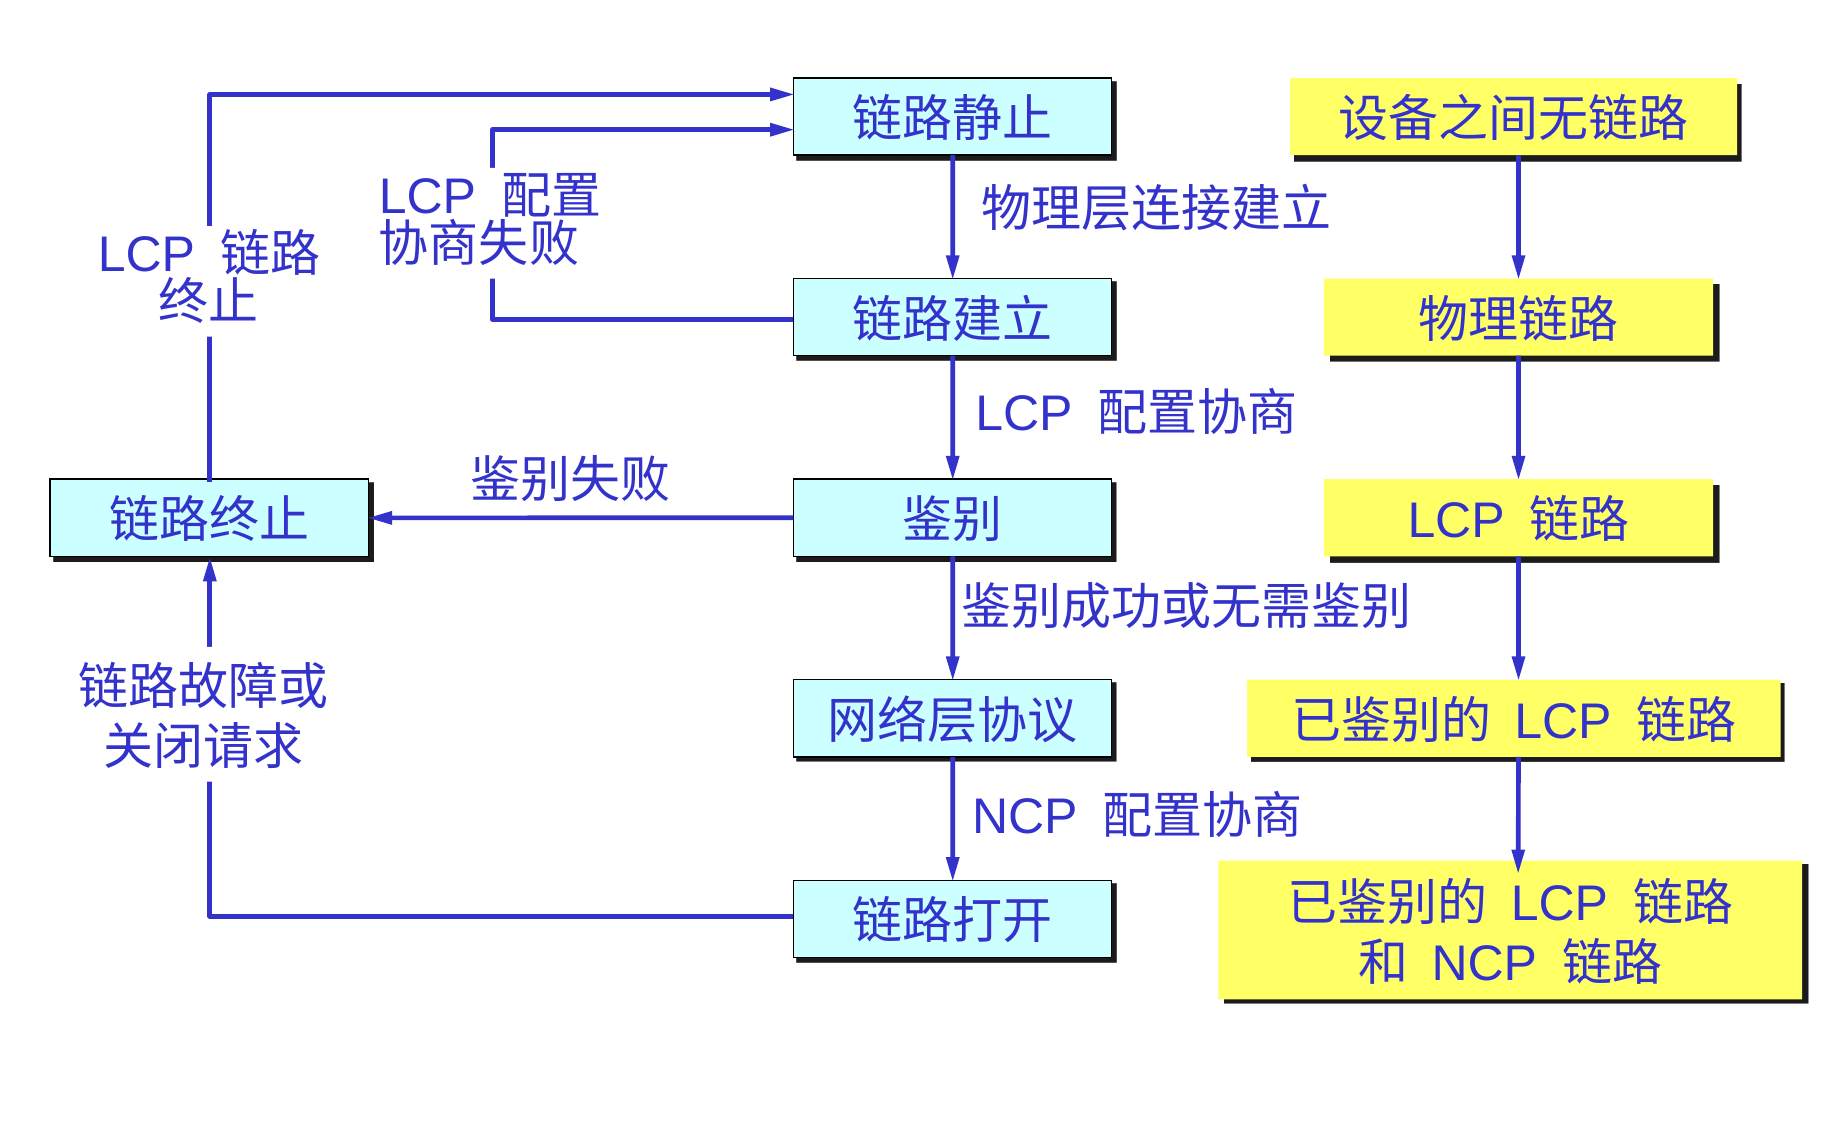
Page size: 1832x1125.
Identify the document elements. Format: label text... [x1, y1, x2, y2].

text_box 鉴别失败 [455, 440, 686, 515]
text_box 设备之间无链路 [1290, 78, 1738, 156]
text_box 物理层连接建立 [966, 168, 1347, 244]
text_box 链路故障或 关闭请求 [63, 646, 344, 782]
text_box [1512, 756, 1525, 873]
text_box [209, 88, 794, 483]
text_box [1512, 155, 1525, 279]
text_box 物理链路 [1323, 278, 1714, 356]
text_box 链路建立 [793, 278, 1112, 356]
text_box [492, 123, 794, 320]
text_box 链路终止 [50, 479, 369, 557]
text_box 链路静止 [793, 78, 1112, 156]
text_box LCP 链路 终止 [83, 226, 335, 337]
text_box NCP 配置协商 [957, 776, 1318, 852]
text_box [368, 511, 794, 525]
text_box [946, 155, 959, 279]
text_box 鉴别成功或无需鉴别 [946, 567, 1427, 642]
text_box 链路打开 [793, 880, 1112, 958]
text_box [946, 757, 959, 881]
text_box [946, 355, 959, 480]
text_box [1512, 355, 1525, 480]
text_box LCP 链路 [1323, 479, 1714, 557]
text_box 鉴别 [793, 479, 1112, 557]
text_box 已鉴别的 LCP 链路 [1247, 679, 1781, 757]
text_box [1512, 556, 1525, 680]
text_box 网络层协议 [793, 679, 1112, 757]
text_box 已鉴别的 LCP 链路 和 NCP 链路 [1218, 860, 1803, 1000]
text_box LCP 配置协商 [960, 372, 1313, 448]
text_box [203, 558, 794, 917]
text_box [946, 642, 959, 680]
text_box LCP 配置 协商失败 [364, 167, 616, 279]
